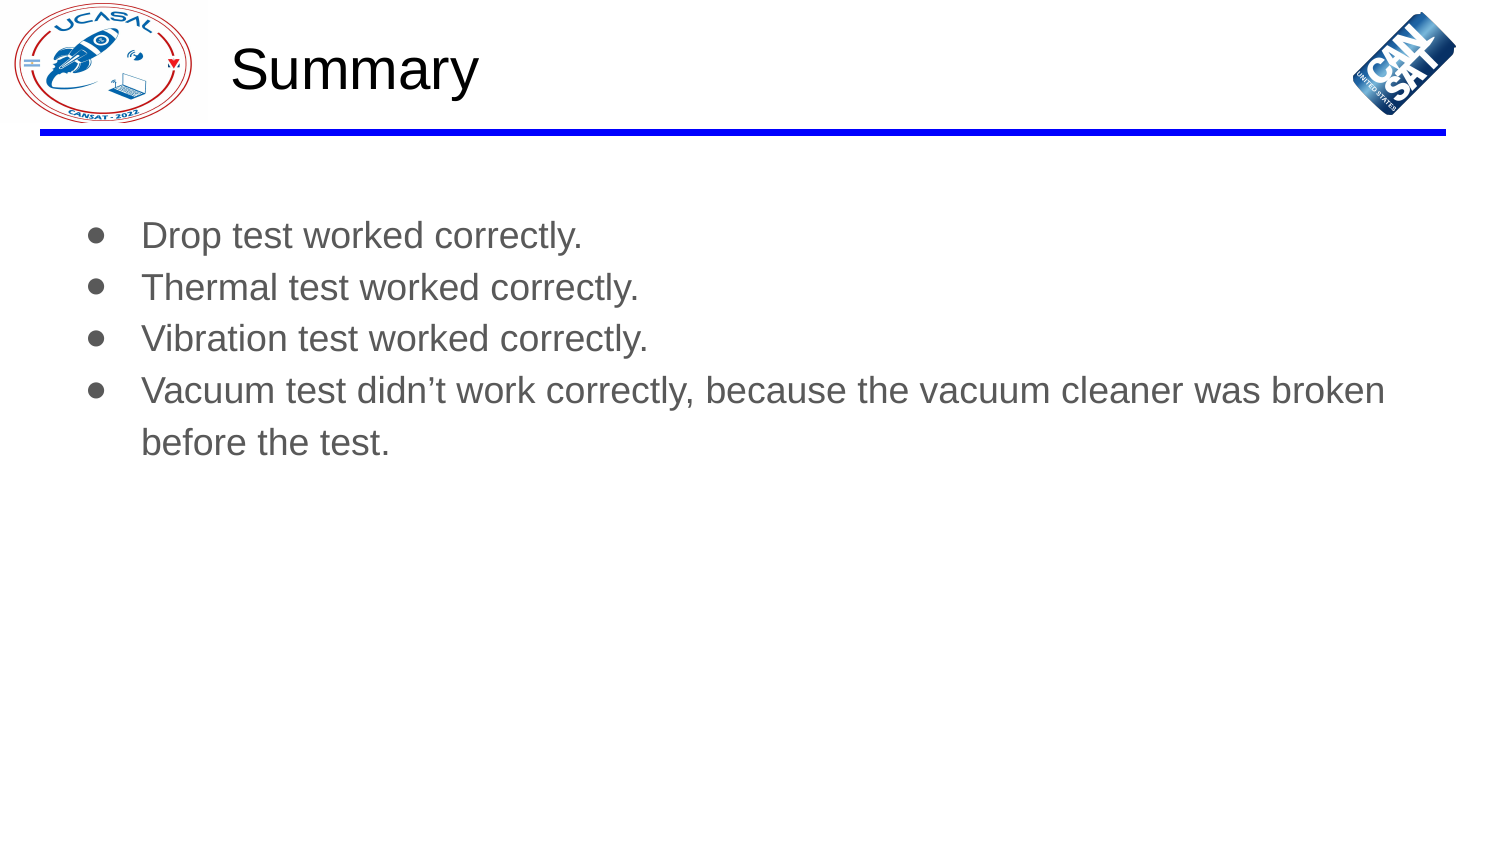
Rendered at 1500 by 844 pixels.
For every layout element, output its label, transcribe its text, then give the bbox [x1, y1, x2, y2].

picture [0, 0, 208, 123]
title Summary [214, 16, 1340, 111]
picture [1353, 12, 1456, 115]
list Drop test worked correctly. Thermal test worked correctly. Vibration test worked correctly. Vacuum test didn’t work correctly, because the vacuum cleaner was broken before the test. [51, 189, 1449, 750]
